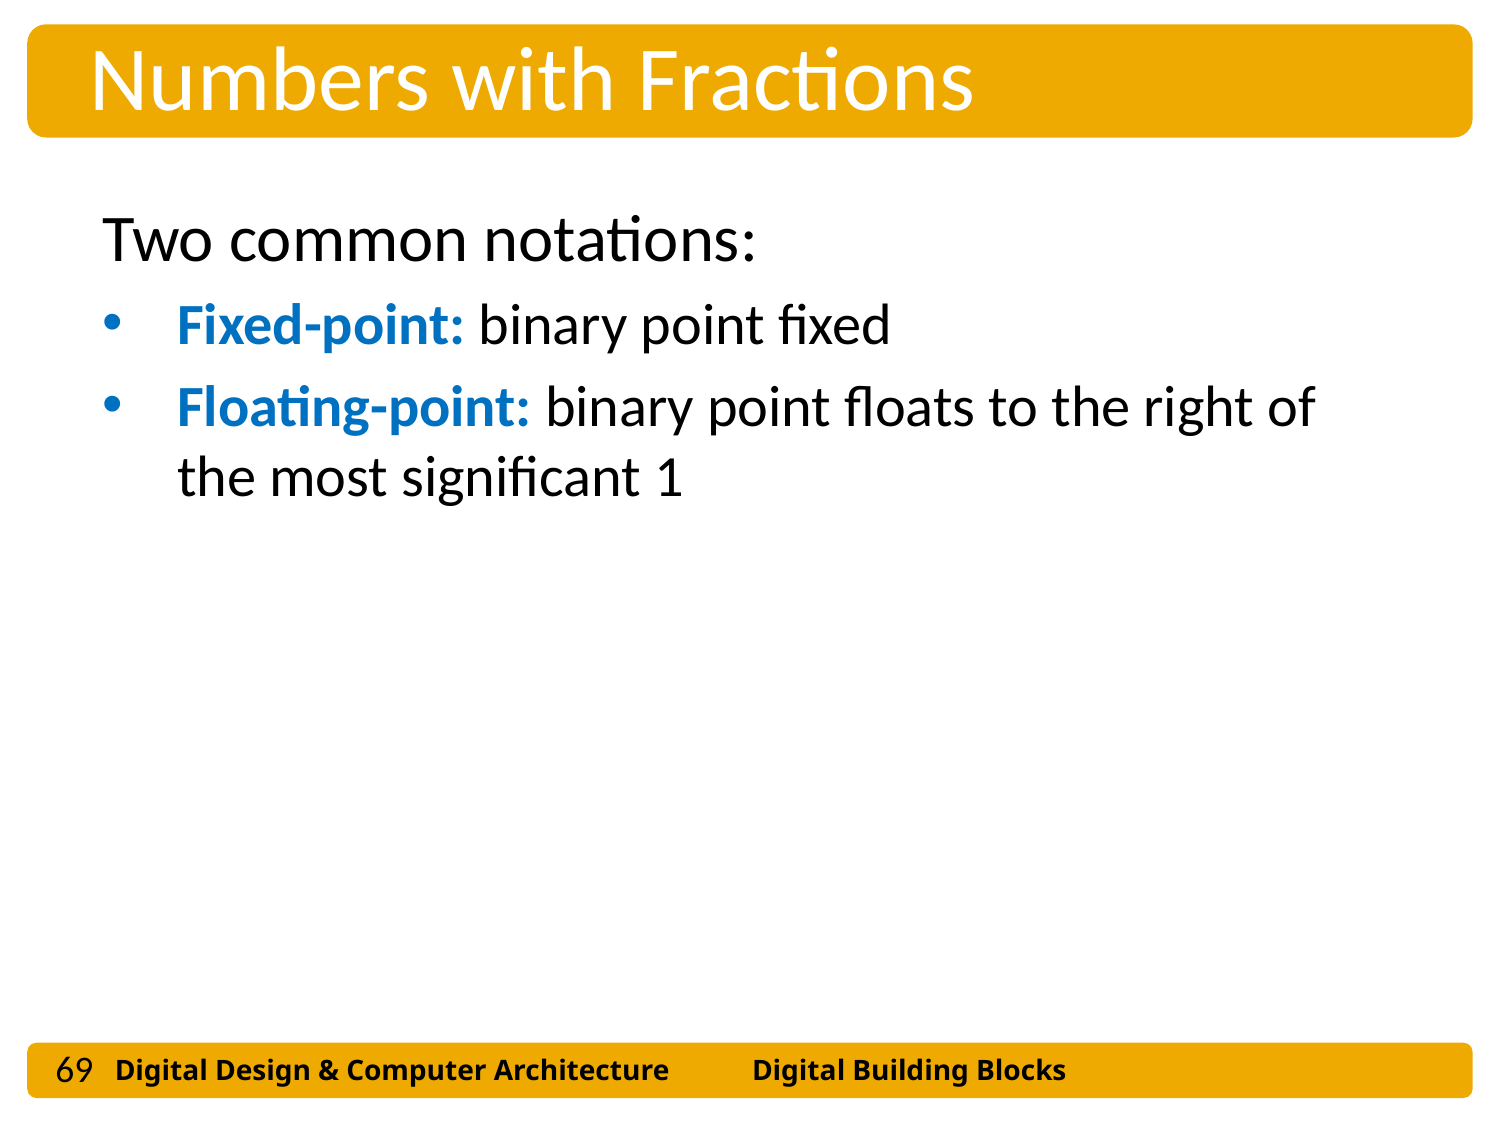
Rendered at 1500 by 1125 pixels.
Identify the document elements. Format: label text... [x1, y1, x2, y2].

text_box Numbers with Fractions [74, 11, 1425, 136]
slide_number 69 [40, 1037, 164, 1096]
text_box Two common notations: Fixed-point: binary point fixed Floating-point: binary point floats to the right of the most significant 1 [87, 187, 1413, 1038]
